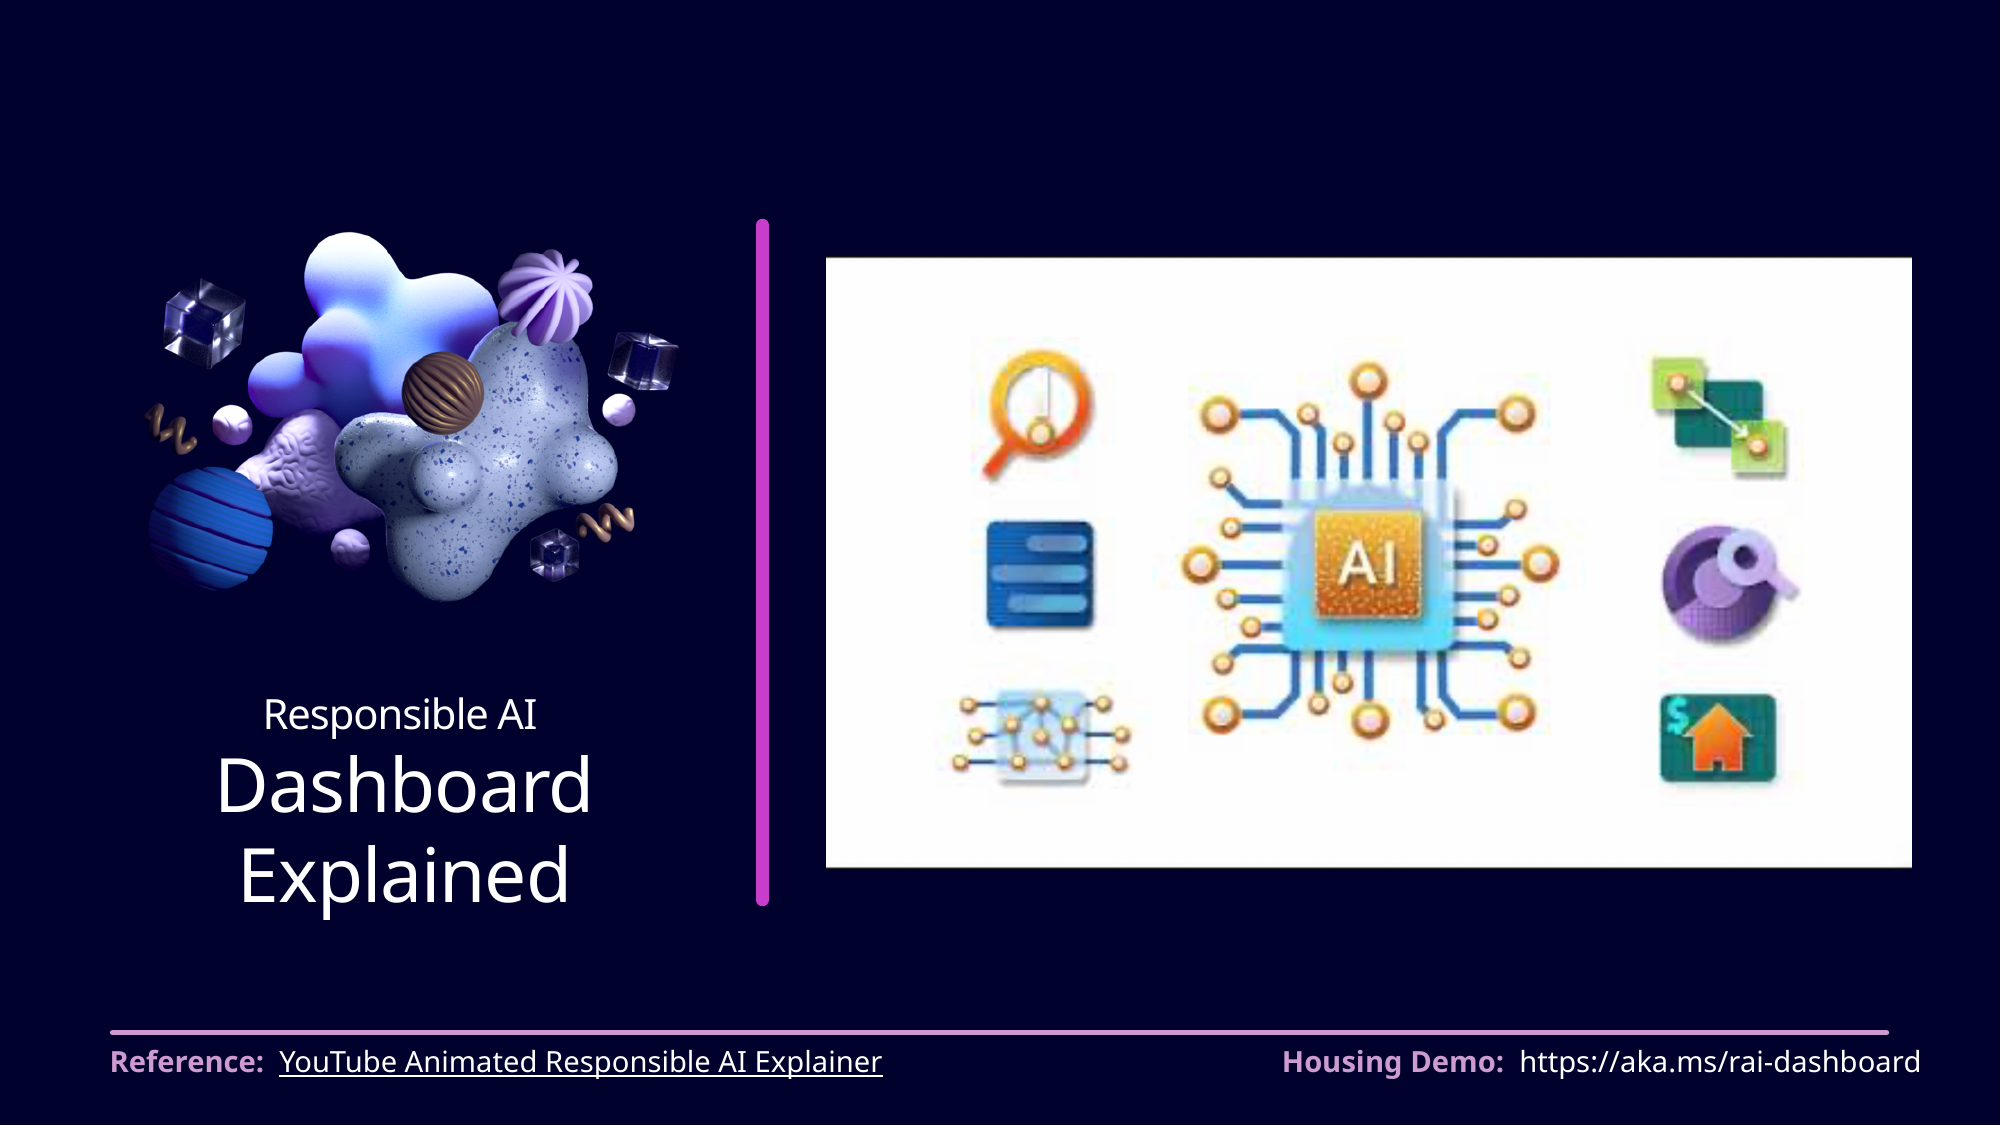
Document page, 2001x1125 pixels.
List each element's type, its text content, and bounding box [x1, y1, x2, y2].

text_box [825, 255, 1913, 870]
text_box Responsible AI Dashboard Explained [154, 687, 655, 918]
text_box Housing Demo: https://aka.ms/rai-dashboard [1229, 1036, 2000, 1086]
picture [124, 162, 685, 655]
text_box Reference: YouTube Animated Responsible AI Explainer [57, 1036, 1278, 1091]
